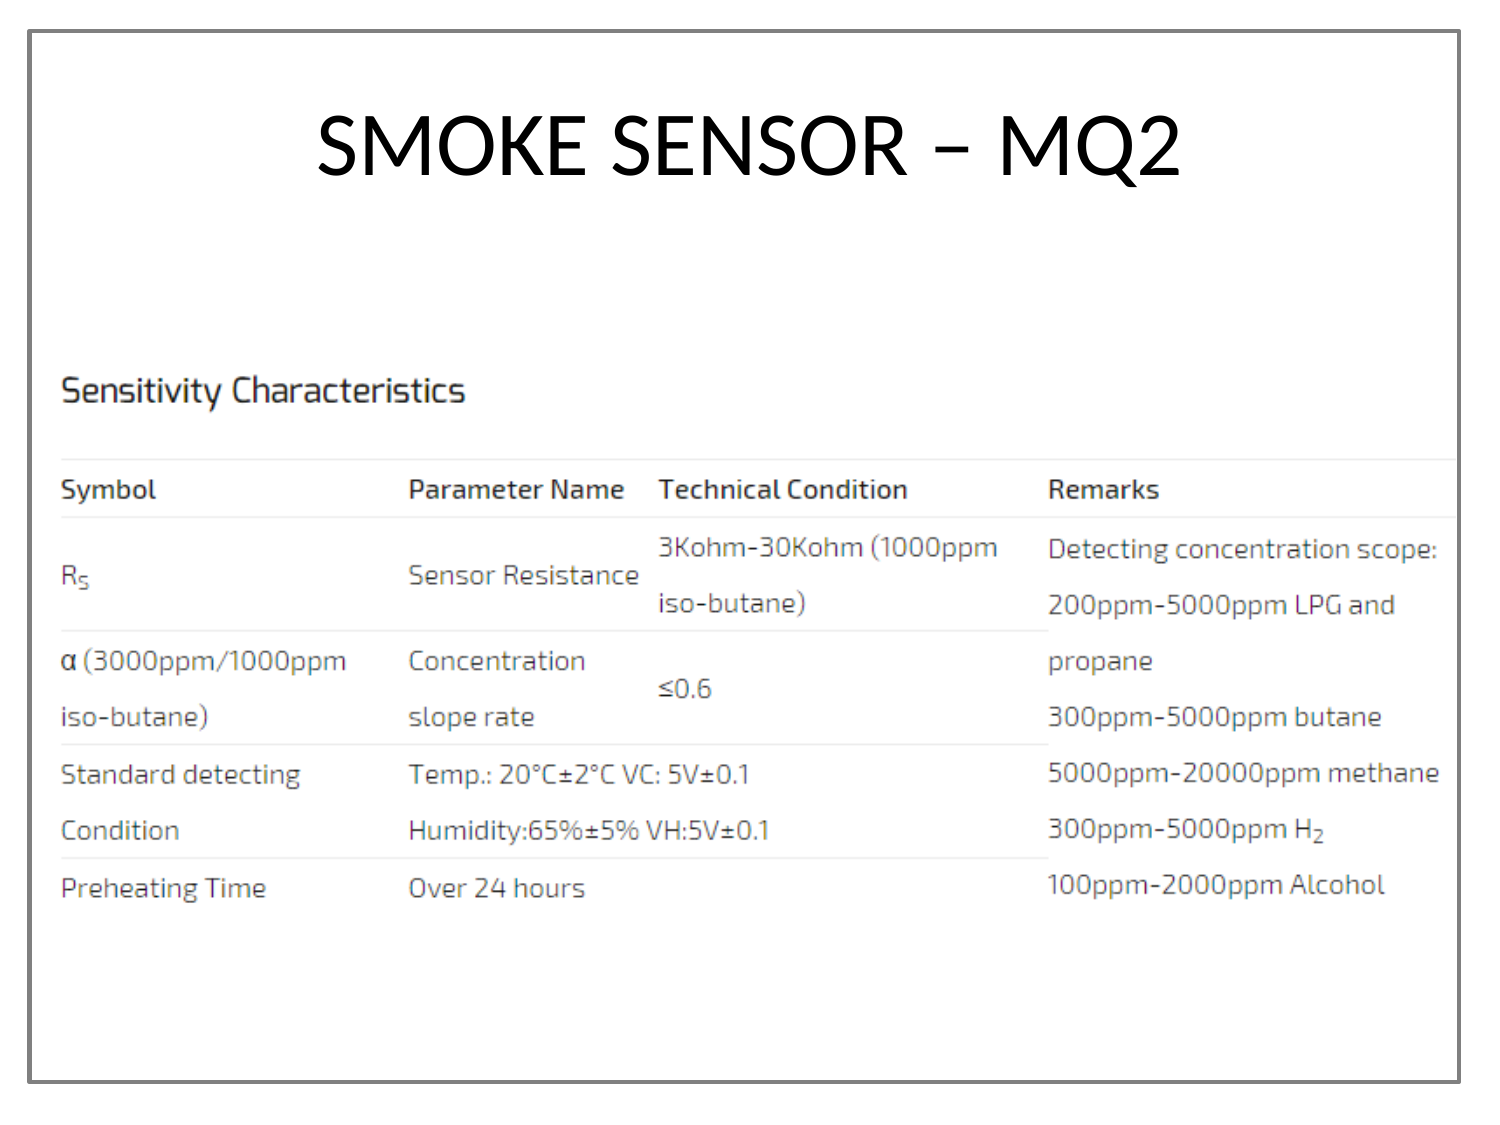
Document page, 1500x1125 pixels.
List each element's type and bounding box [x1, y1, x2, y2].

text_box [27, 29, 1461, 1084]
list [52, 361, 1456, 918]
